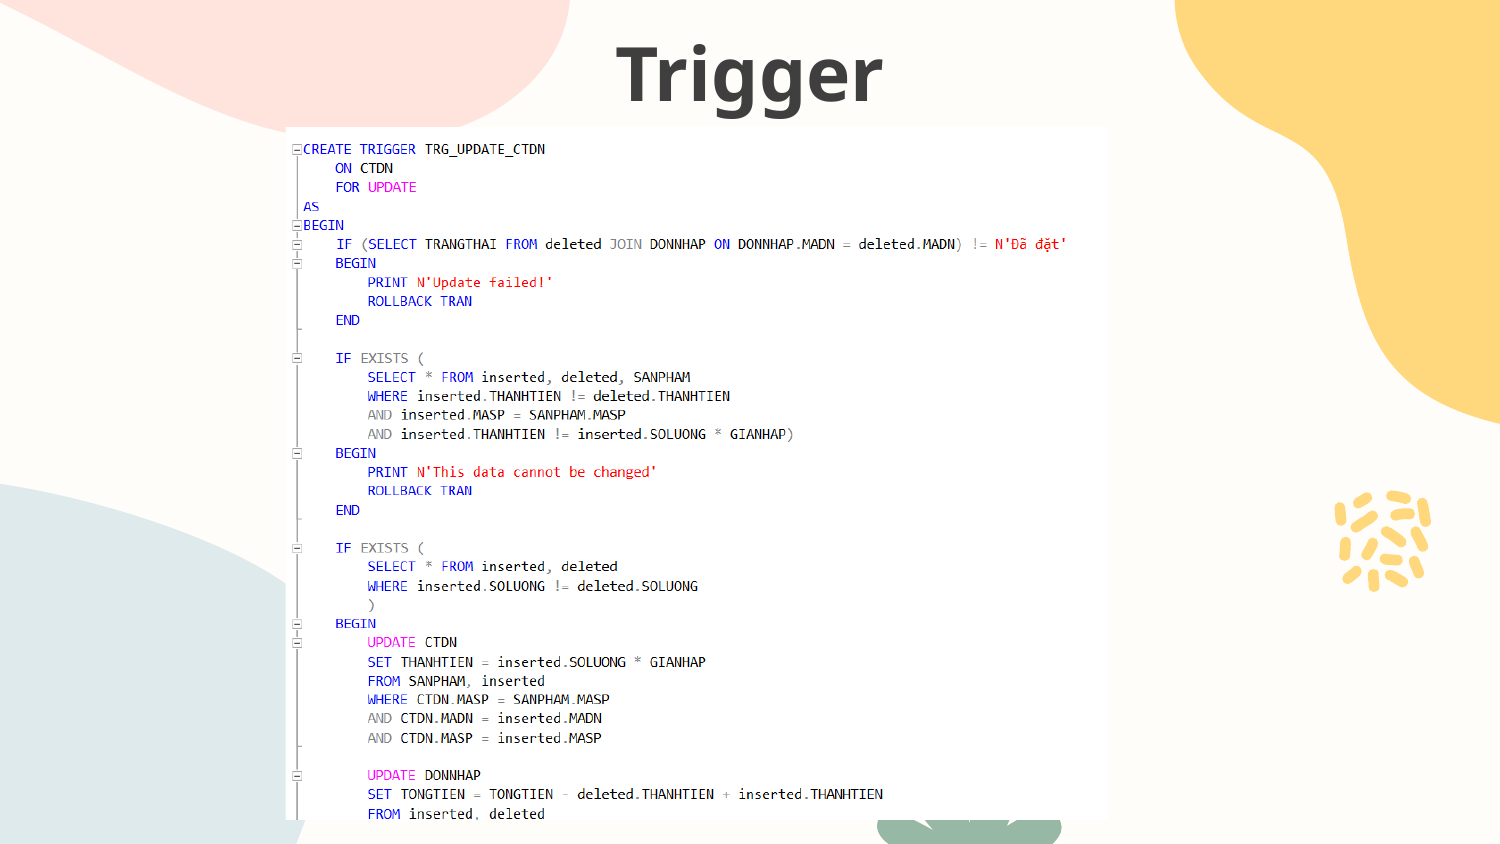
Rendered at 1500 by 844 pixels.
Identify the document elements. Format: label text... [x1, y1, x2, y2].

title Trigger [0, 24, 1500, 119]
picture [285, 127, 1108, 820]
